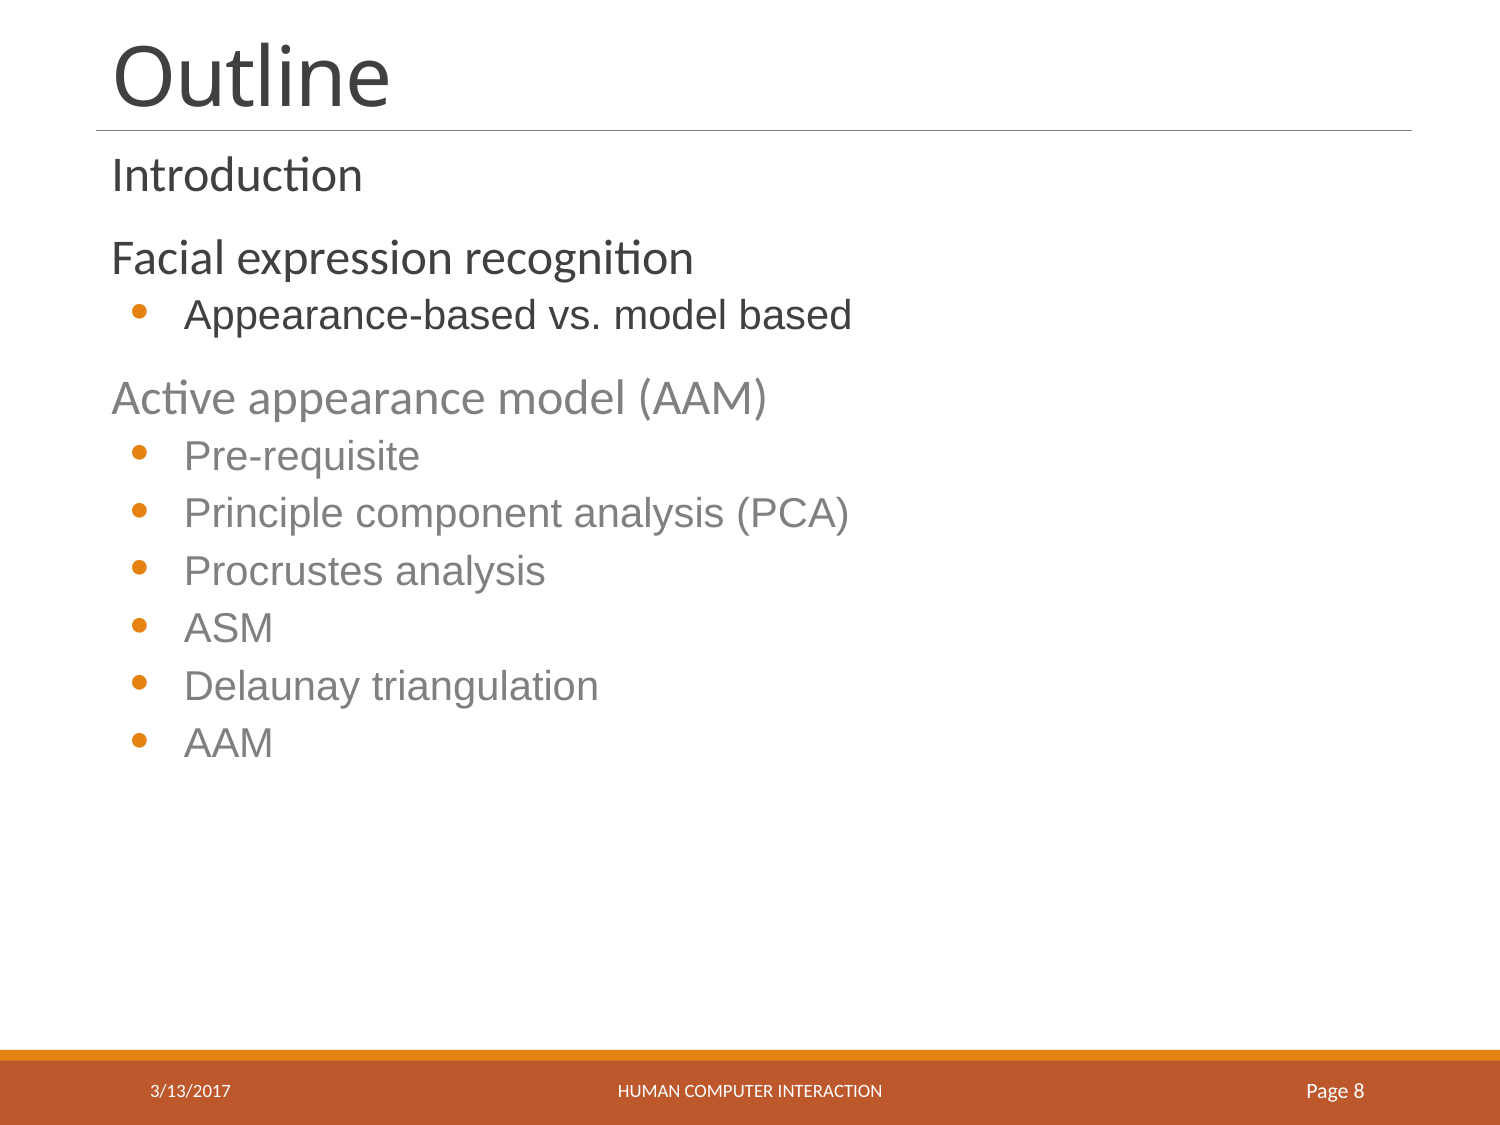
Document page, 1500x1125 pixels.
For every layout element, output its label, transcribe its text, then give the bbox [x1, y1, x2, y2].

title Outline [96, 19, 1413, 131]
list Introduction Facial expression recognition Appearance-based vs. model based Active appearance model (AAM) Pre-requisite Principle component analysis (PCA) Procrustes analysis ASM Delaunay triangulation AAM [96, 140, 1413, 1034]
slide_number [135, 1059, 440, 1120]
slide_number Page 8 [1218, 1059, 1380, 1120]
footer HUMAN COMPUTER INTERACTION [453, 1059, 1047, 1120]
